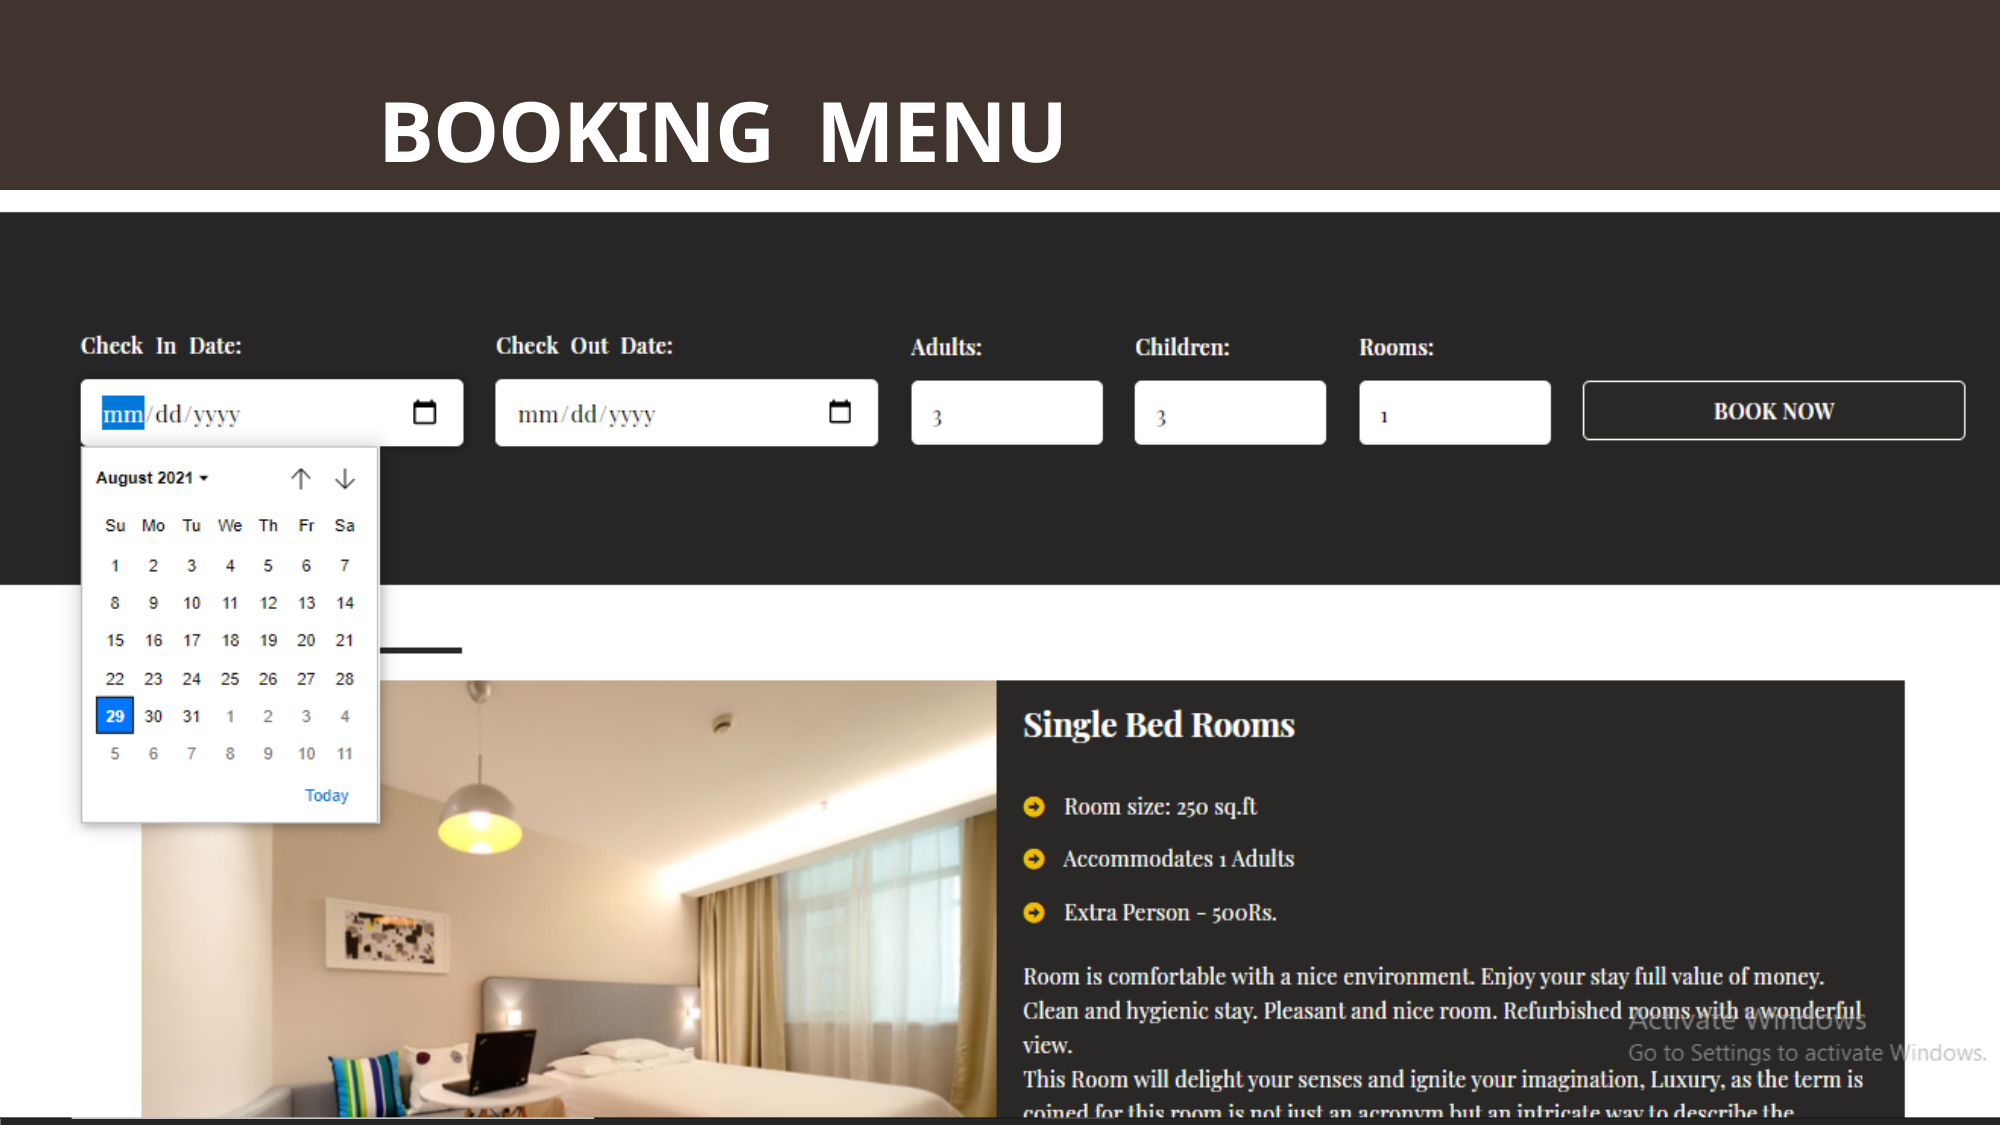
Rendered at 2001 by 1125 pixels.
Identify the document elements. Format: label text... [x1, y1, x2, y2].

picture [0, 189, 2000, 1120]
title BOOKING MENU [0, 0, 2000, 186]
